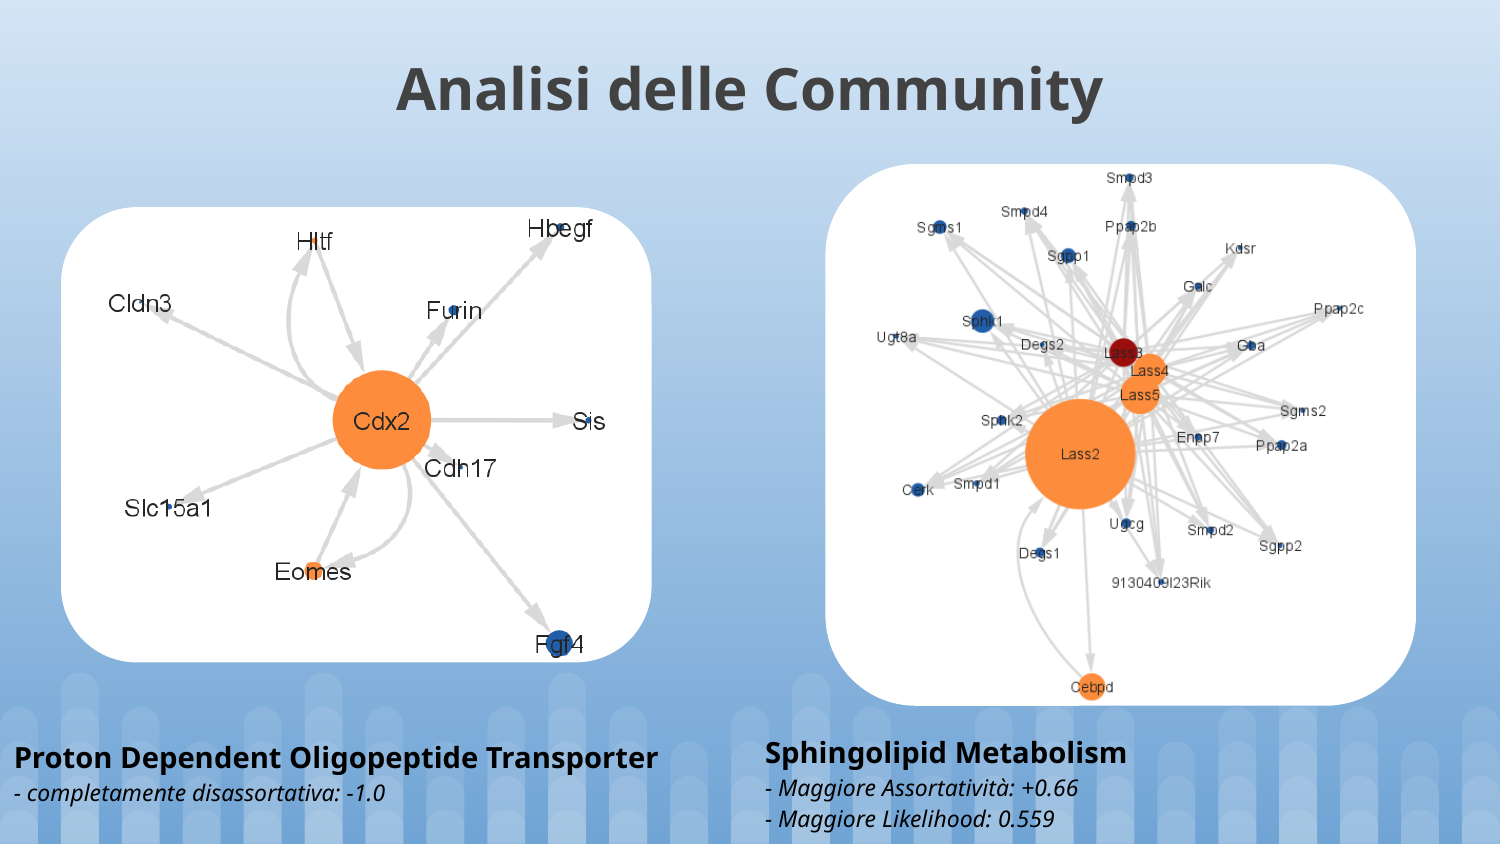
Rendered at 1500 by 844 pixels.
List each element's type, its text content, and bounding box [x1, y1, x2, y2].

text_box Sphingolipid Metabolism - Maggiore Assortatività: +0.66 - Maggiore Likelihood: 0.559 [749, 713, 1466, 844]
picture [60, 206, 652, 663]
picture [825, 163, 1417, 706]
text_box Analisi delle Community [0, 0, 1500, 164]
text_box Proton Dependent Oligopeptide Transporter - completamente disassortativa: -1.0 [0, 713, 714, 822]
